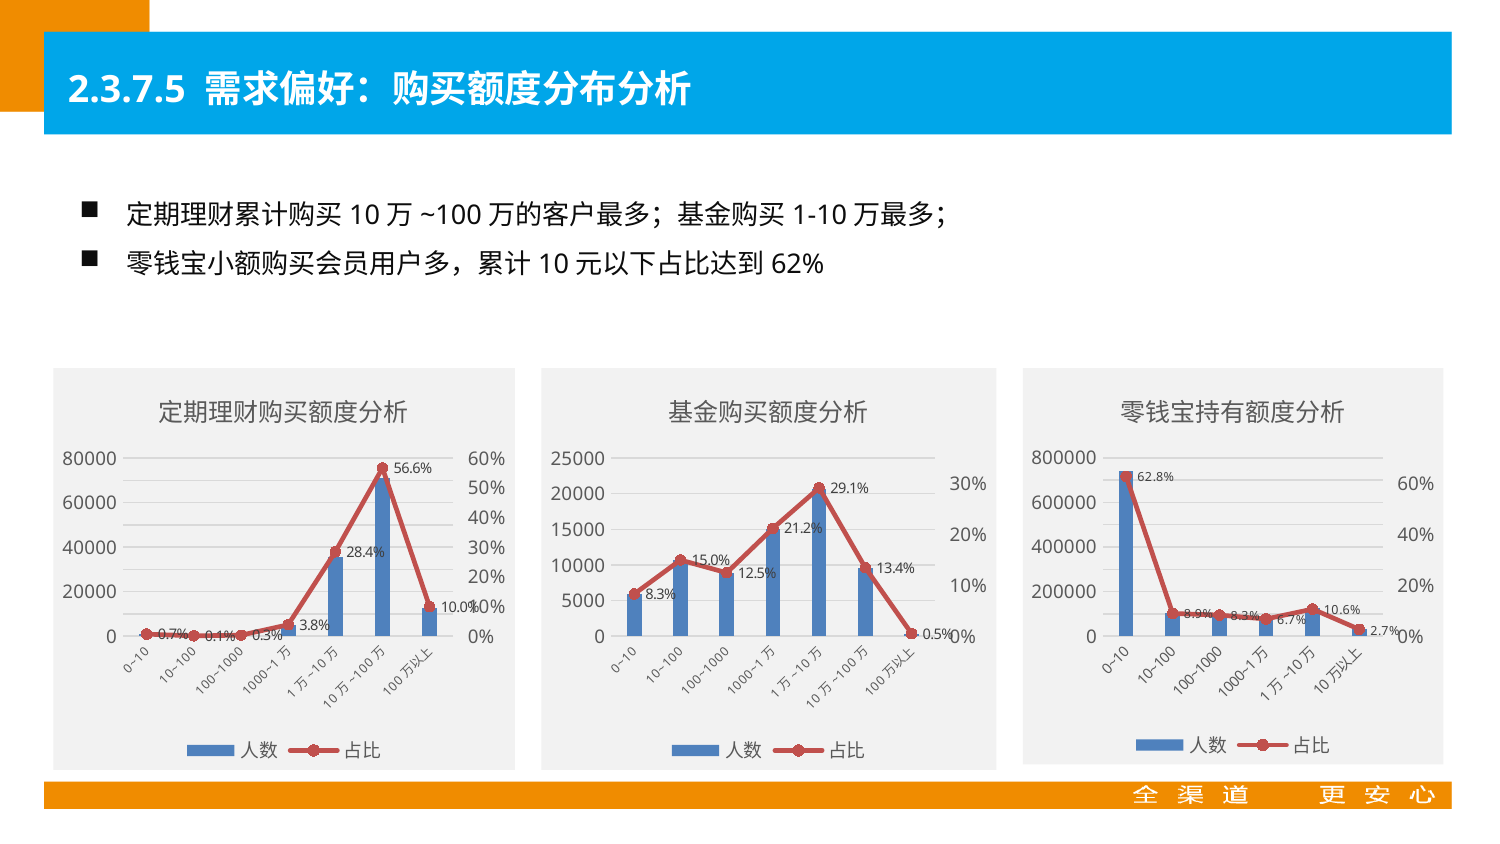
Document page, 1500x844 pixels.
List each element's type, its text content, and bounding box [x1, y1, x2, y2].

chart [1022, 367, 1444, 765]
text_box 定期理财累计购买10万~100万的客户最多；基金购买1-10万最多； 零钱宝小额购买会员用户多，累计10元以下占比达到62% [64, 173, 1387, 286]
chart [541, 367, 997, 771]
text_box 2.3.7.5 需求偏好：购买额度分布分析 [51, 32, 1449, 143]
chart [53, 367, 516, 771]
picture [0, 0, 1500, 844]
